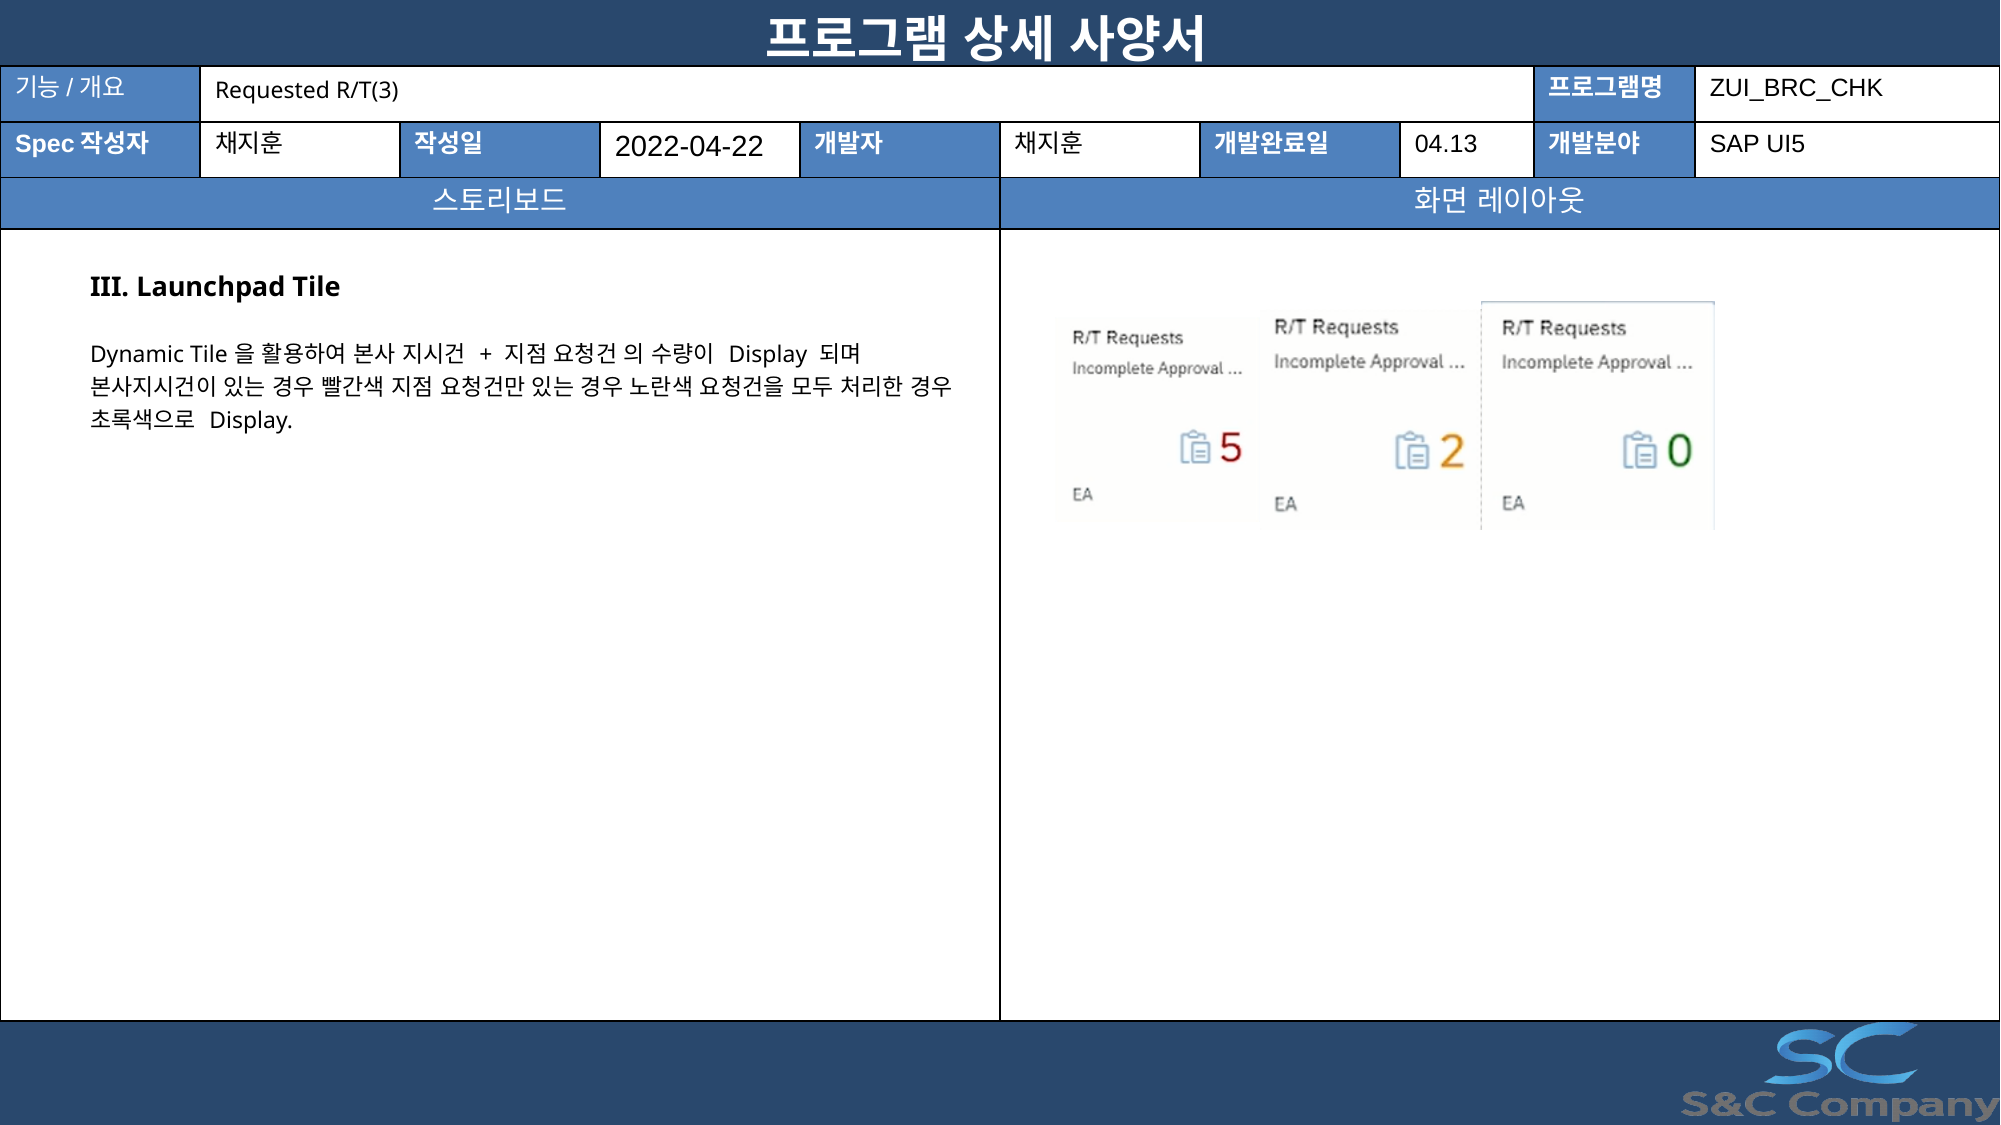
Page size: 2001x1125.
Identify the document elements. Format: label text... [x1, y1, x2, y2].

table_header 프로그램명 [1535, 67, 1694, 121]
table_header ZUI_BRC_CHK [1696, 67, 1999, 121]
table_cell 채지훈 [201, 123, 399, 177]
table_header 스토리보드 [1, 178, 999, 228]
table_cell 2022-04-22 [601, 123, 799, 177]
table_cell 04.13 [1401, 123, 1533, 177]
text_box 프로그램 상세 사양서 [419, 0, 1553, 65]
table_cell 개발자 [801, 123, 999, 177]
table_cell 개발완료일 [1201, 123, 1399, 177]
table_cell 채지훈 [1001, 123, 1199, 177]
table_cell 작성일 [401, 123, 599, 177]
table_cell 개발분야 [1535, 123, 1694, 177]
table_header 화면 레이아웃 [1001, 178, 1999, 228]
table_header 기능/개요 [1, 67, 199, 121]
picture [1681, 1020, 2000, 1122]
table_cell Spec작성자 [1, 123, 199, 177]
table_header Requested R/T(3) [201, 67, 1533, 121]
picture [1054, 301, 1715, 530]
table_cell SAP UI5 [1696, 123, 1999, 177]
table_cell III. Launchpad Tile Dynamic Tile을 활용하여 본사 지시건 + 지점 요청건 의 수량이 Display 되며 본사지시건이 있는 경우 빨간색 지점 요청건만 있는 경우 노란색 요청건을 모두 처리한 경우 초록색으로 Display. [1, 230, 999, 1020]
table_cell [1001, 230, 1999, 1020]
